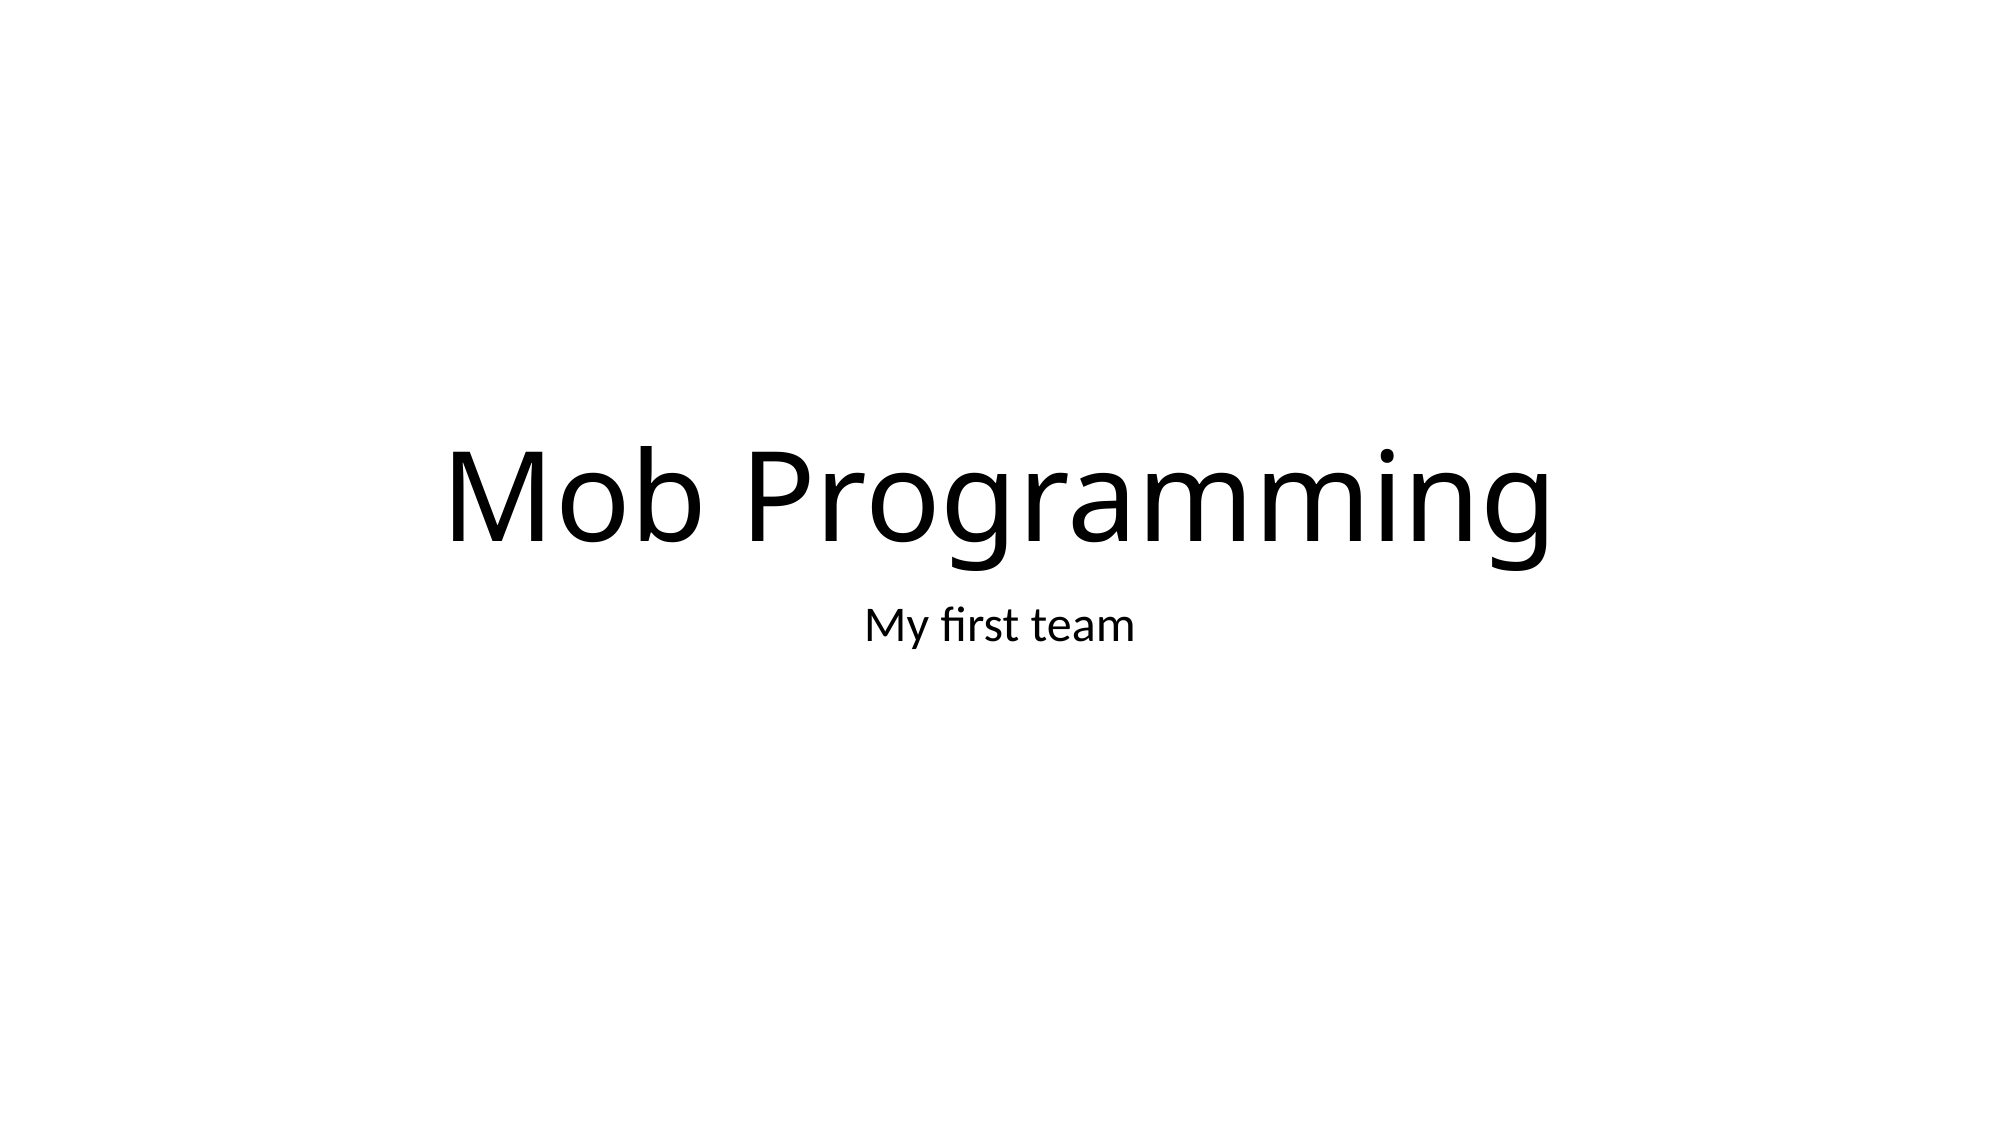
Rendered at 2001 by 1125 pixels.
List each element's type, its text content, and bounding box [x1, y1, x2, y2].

title Mob Programming [249, 184, 1750, 576]
subtitle My first team [249, 590, 1750, 863]
